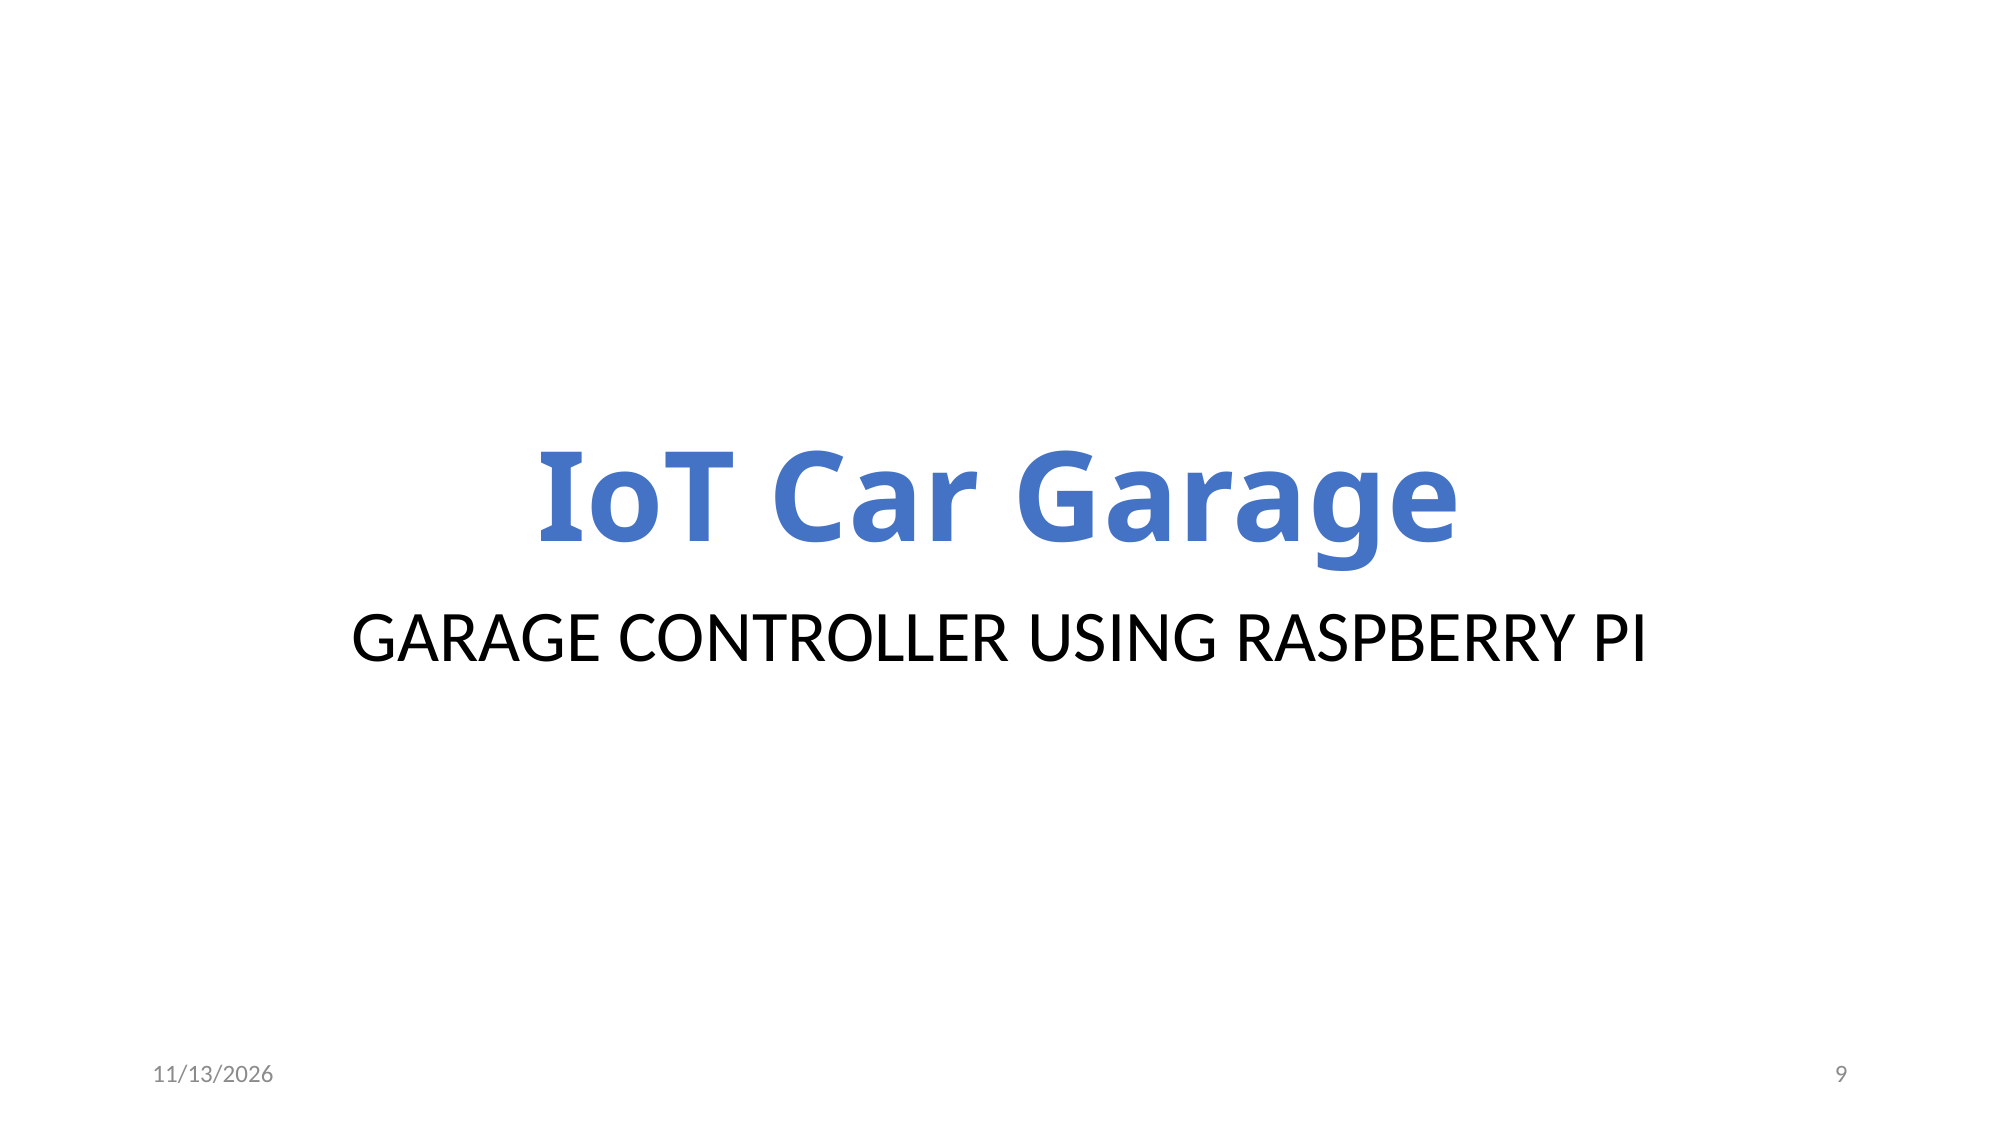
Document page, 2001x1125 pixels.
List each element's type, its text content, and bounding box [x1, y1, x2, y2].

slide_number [137, 1042, 588, 1103]
slide_number 9 [1412, 1042, 1863, 1103]
subtitle GARAGE CONTROLLER USING RASPBERRY PI [249, 590, 1750, 863]
title IoT Car Garage [249, 184, 1750, 576]
